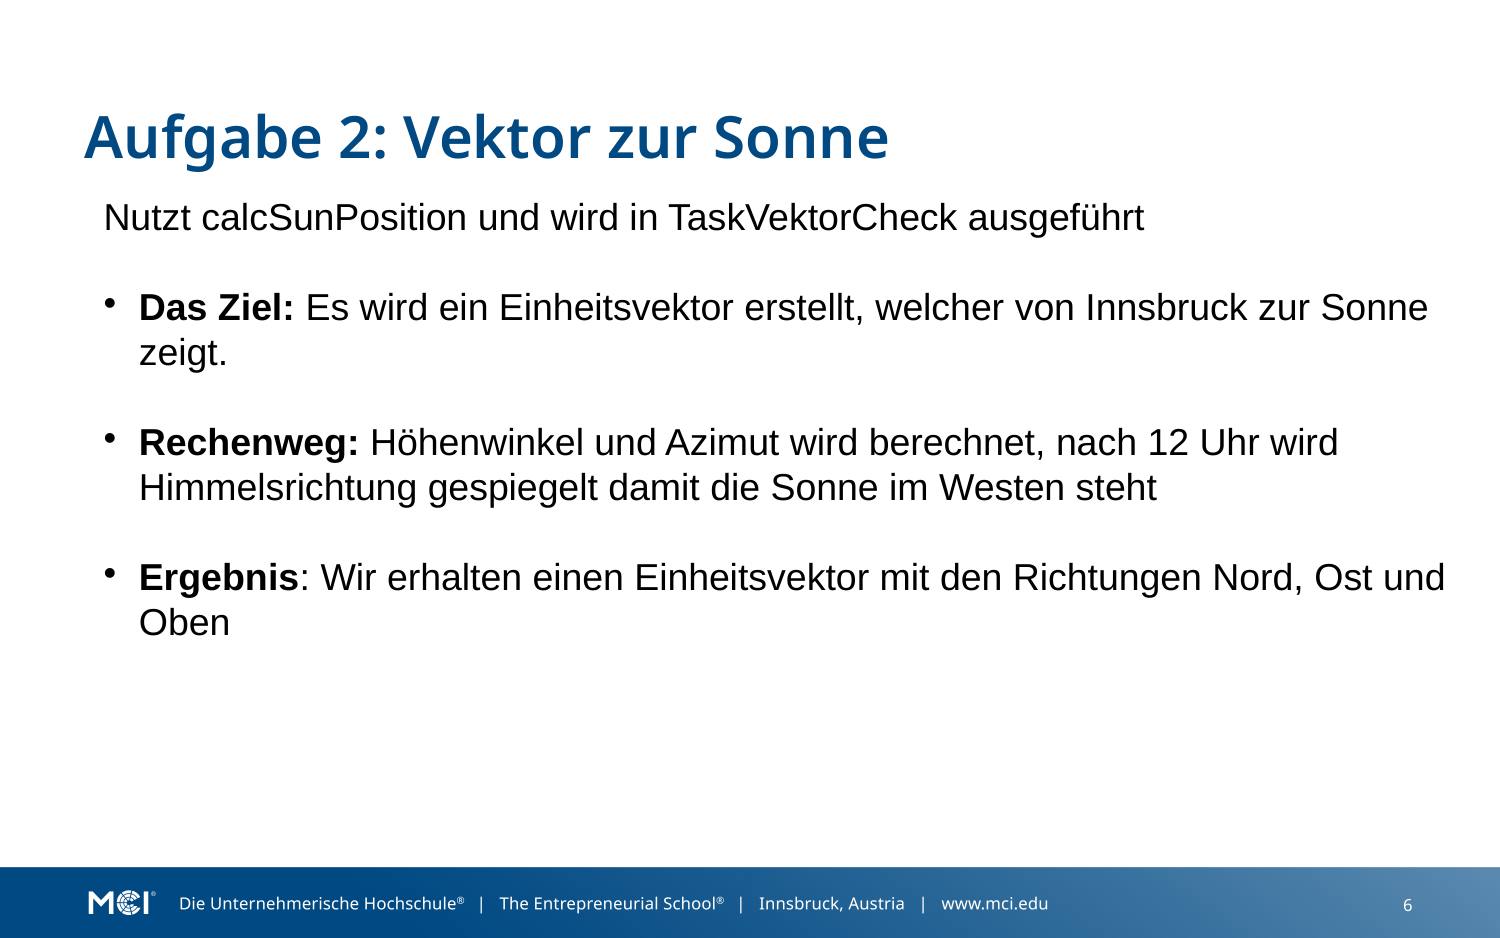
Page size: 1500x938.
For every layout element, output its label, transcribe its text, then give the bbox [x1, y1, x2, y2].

text_box Nutzt calcSunPosition und wird in TaskVektorCheck ausgeführt Das Ziel: Es wird ein Einheitsvektor erstellt, welcher von Innsbruck zur Sonne zeigt. Rechenweg: Höhenwinkel und Azimut wird berechnet, nach 12 Uhr wird Himmelsrichtung gespiegelt damit die Sonne im Westen steht Ergebnis: Wir erhalten einen Einheitsvektor mit den Richtungen Nord, Ost und Oben [88, 186, 1468, 921]
text_box Aufgabe 2: Vektor zur Sonne [84, 107, 1412, 159]
